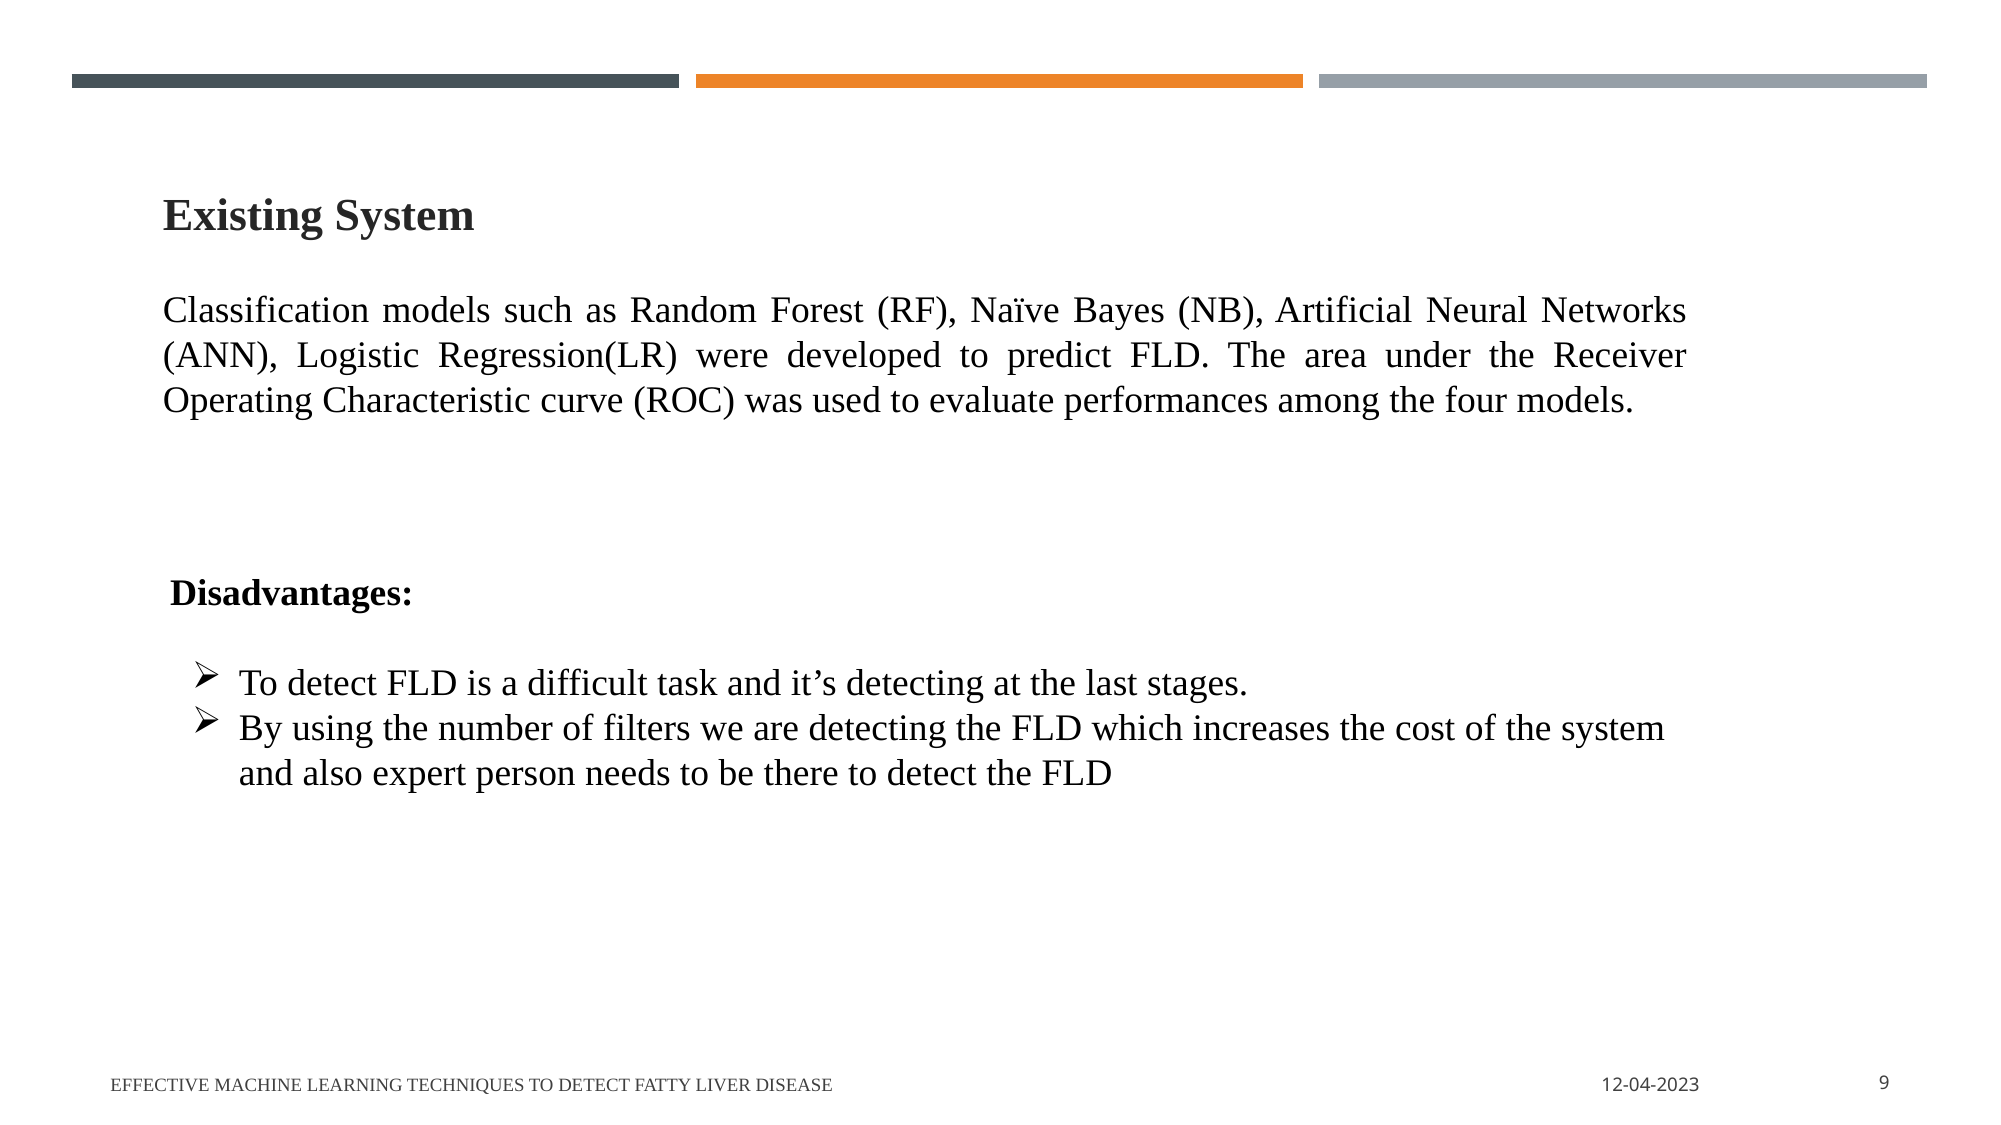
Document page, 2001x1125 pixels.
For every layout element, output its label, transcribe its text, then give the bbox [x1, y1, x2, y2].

text_box To detect FLD is a difficult task and it’s detecting at the last stages. By using the number of filters we are detecting the FLD which increases the cost of the system and also expert person needs to be there to detect the FLD [177, 650, 1704, 800]
text_box Classification models such as Random Forest (RF), Naïve Bayes (NB), Artificial Neural Networks (ANN), Logistic Regression(LR) were developed to predict FLD. The area under the Receiver Operating Characteristic curve (ROC) was used to evaluate performances among the four models. [148, 277, 1704, 428]
slide_number 9 [1732, 1053, 1905, 1114]
footer Effective Machine Learning Techniques To Detect Fatty Liver Disease [95, 1053, 1230, 1114]
text_box Existing System [148, 176, 1149, 247]
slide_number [1247, 1053, 1715, 1114]
text_box Disadvantages: [155, 560, 1156, 621]
